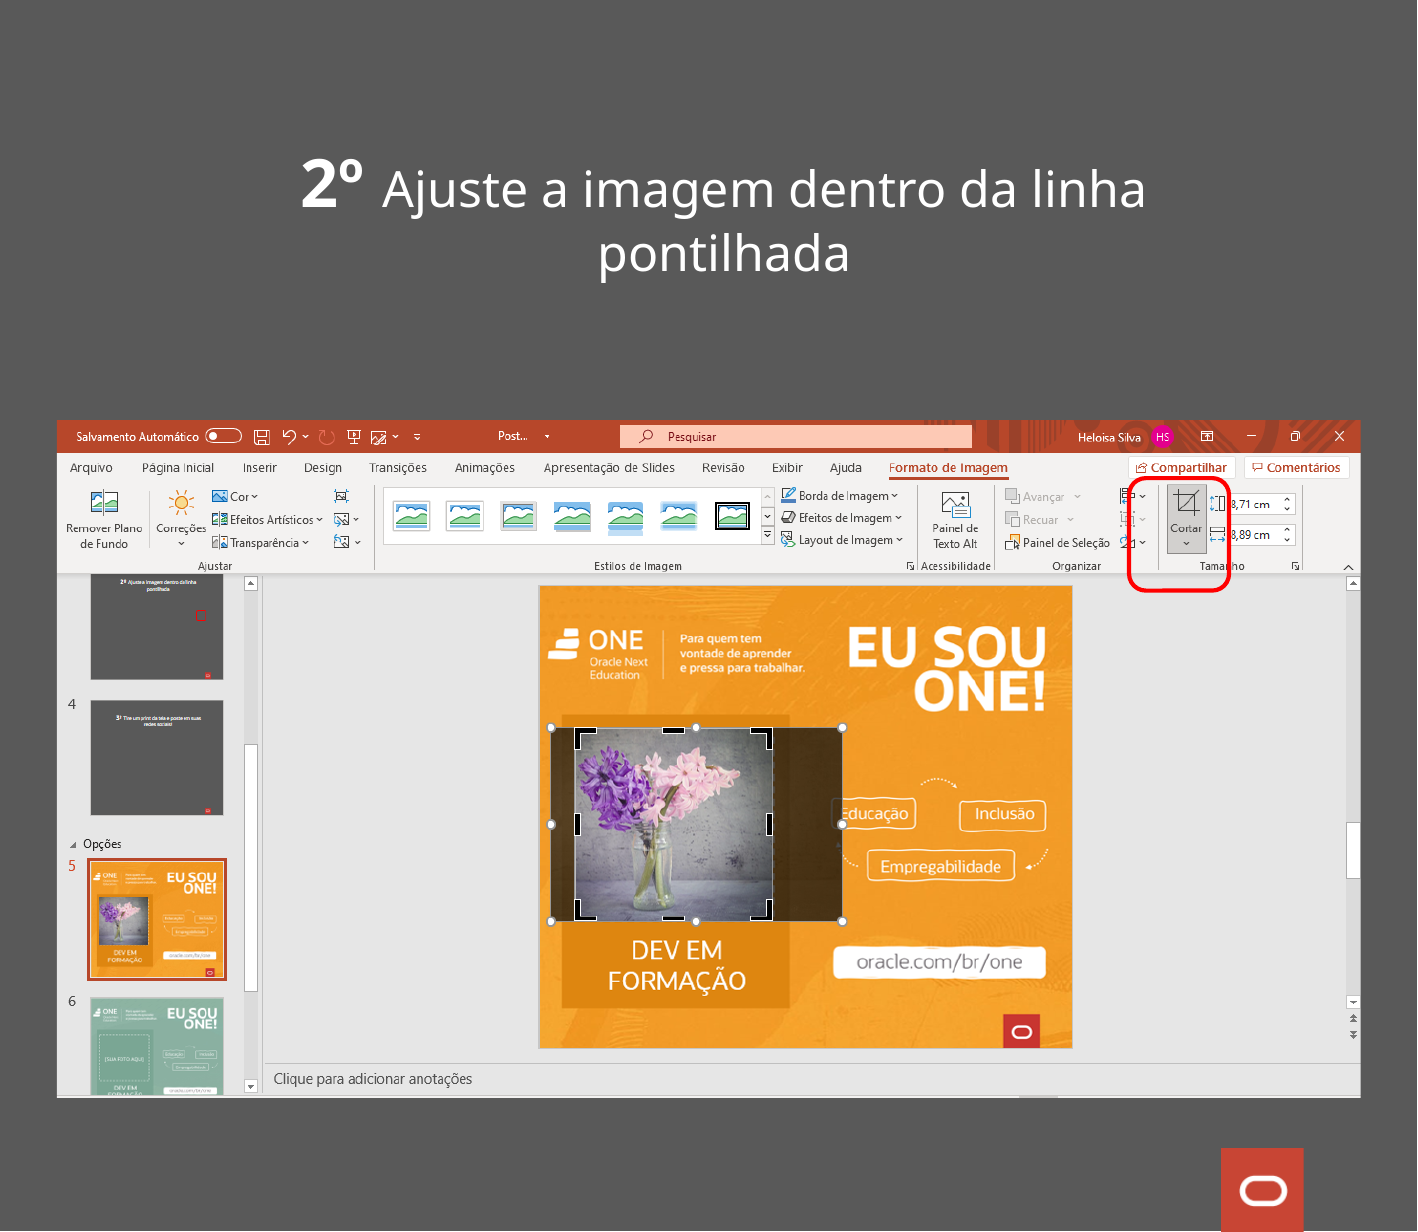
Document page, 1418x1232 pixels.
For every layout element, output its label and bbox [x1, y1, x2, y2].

text_box [56, 133, 1361, 1232]
